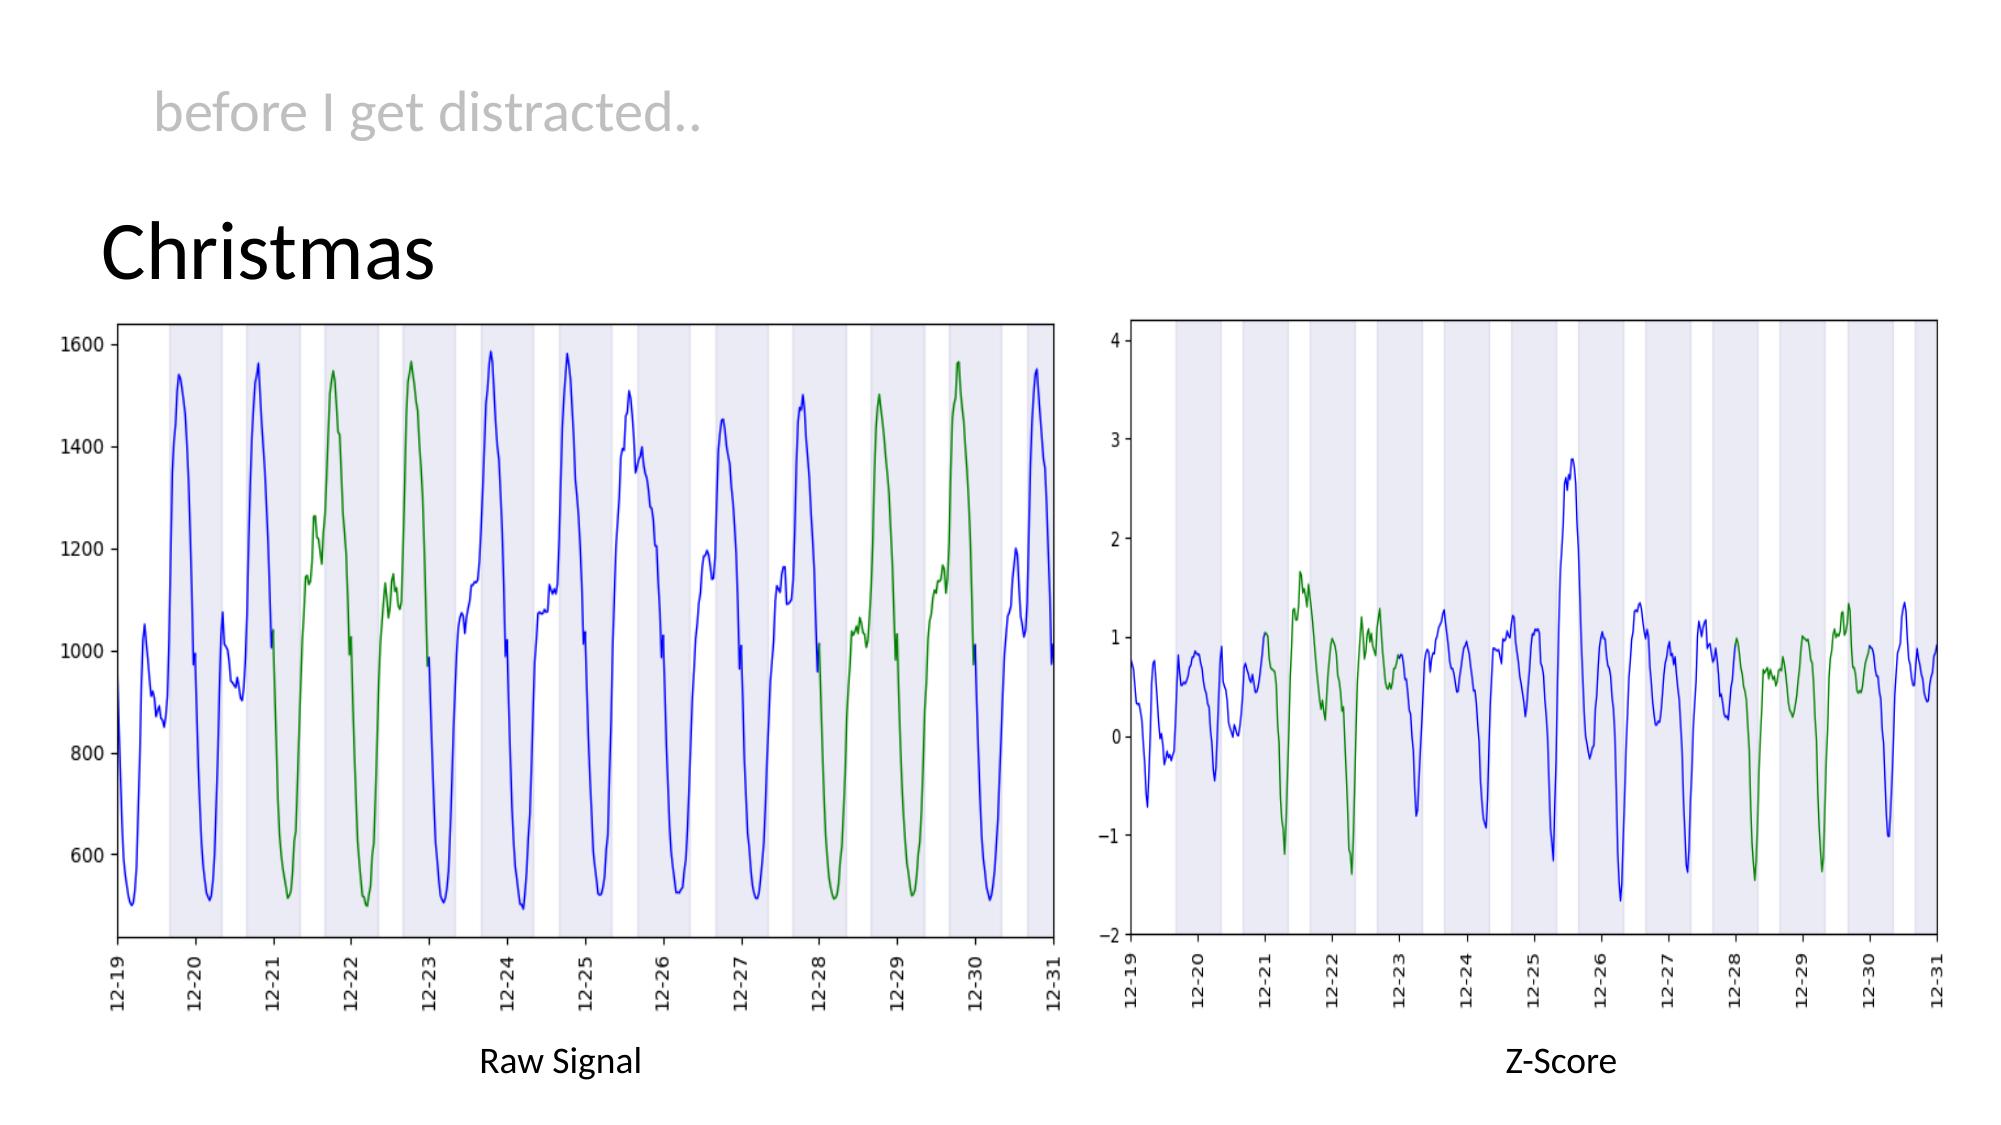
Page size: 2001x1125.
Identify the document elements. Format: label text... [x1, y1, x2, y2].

text_box before I get distracted.. [139, 65, 719, 150]
text_box Z-Score [1490, 1029, 1712, 1089]
text_box Raw Signal [464, 1032, 685, 1089]
text_box Christmas [87, 189, 898, 302]
picture [39, 298, 1961, 1032]
